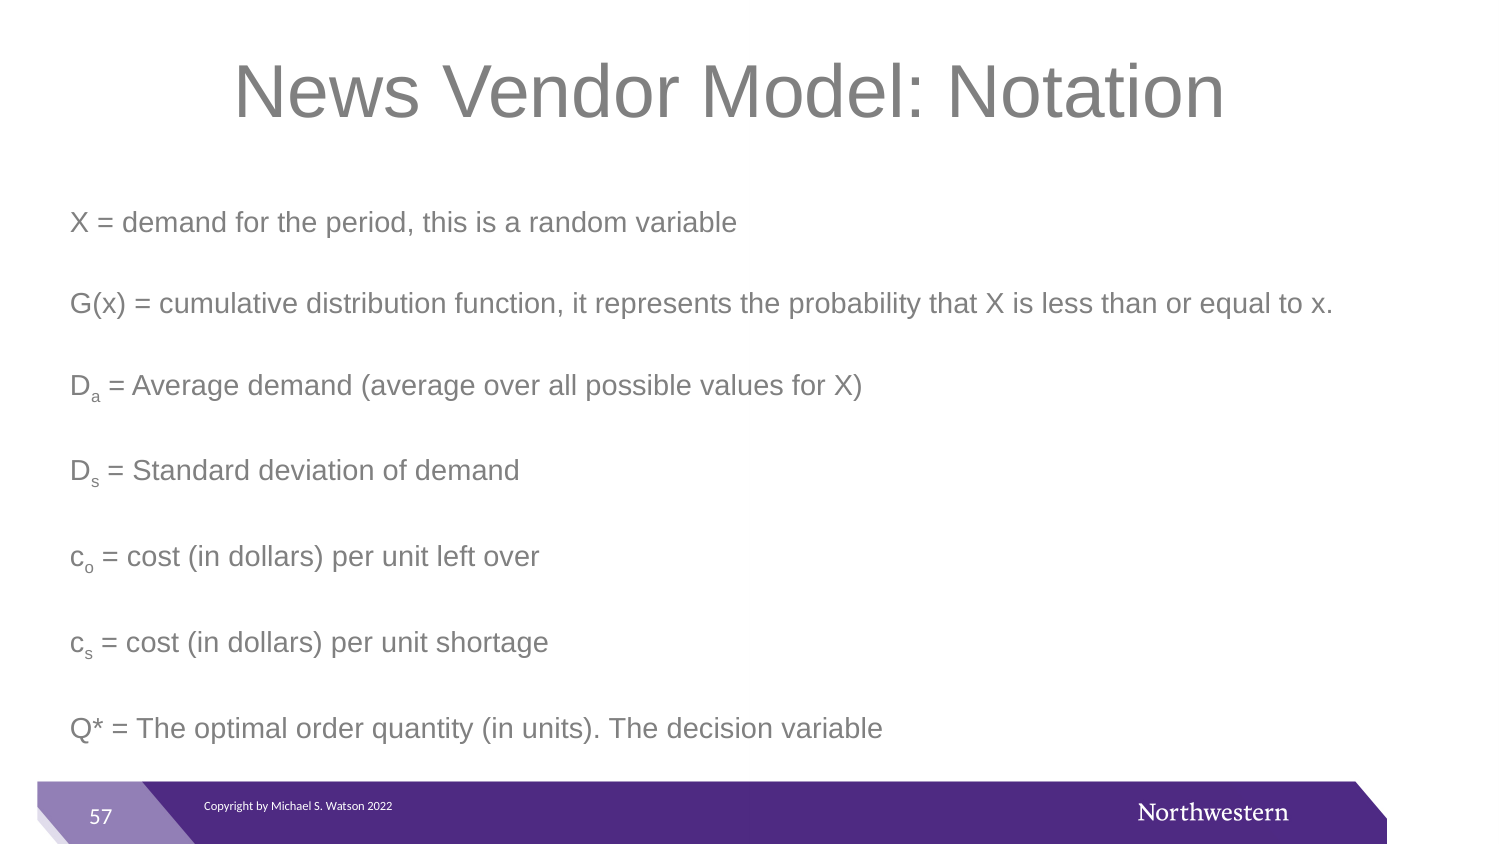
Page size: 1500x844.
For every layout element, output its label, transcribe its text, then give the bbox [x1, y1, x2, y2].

picture [0, 0, 1499, 844]
title News Vendor Model: Notation [55, 17, 1406, 158]
list X = demand for the period, this is a random variable G(x) = cumulative distribution function, it represents the probability that X is less than or equal to x. Da = Average demand (average over all possible values for X) Ds = Standard deviation of demand co = cost (in dollars) per unit left over cs = cost (in dollars) per unit shortage Q* = The optimal order quantity (in units). The decision variable [55, 196, 1406, 753]
